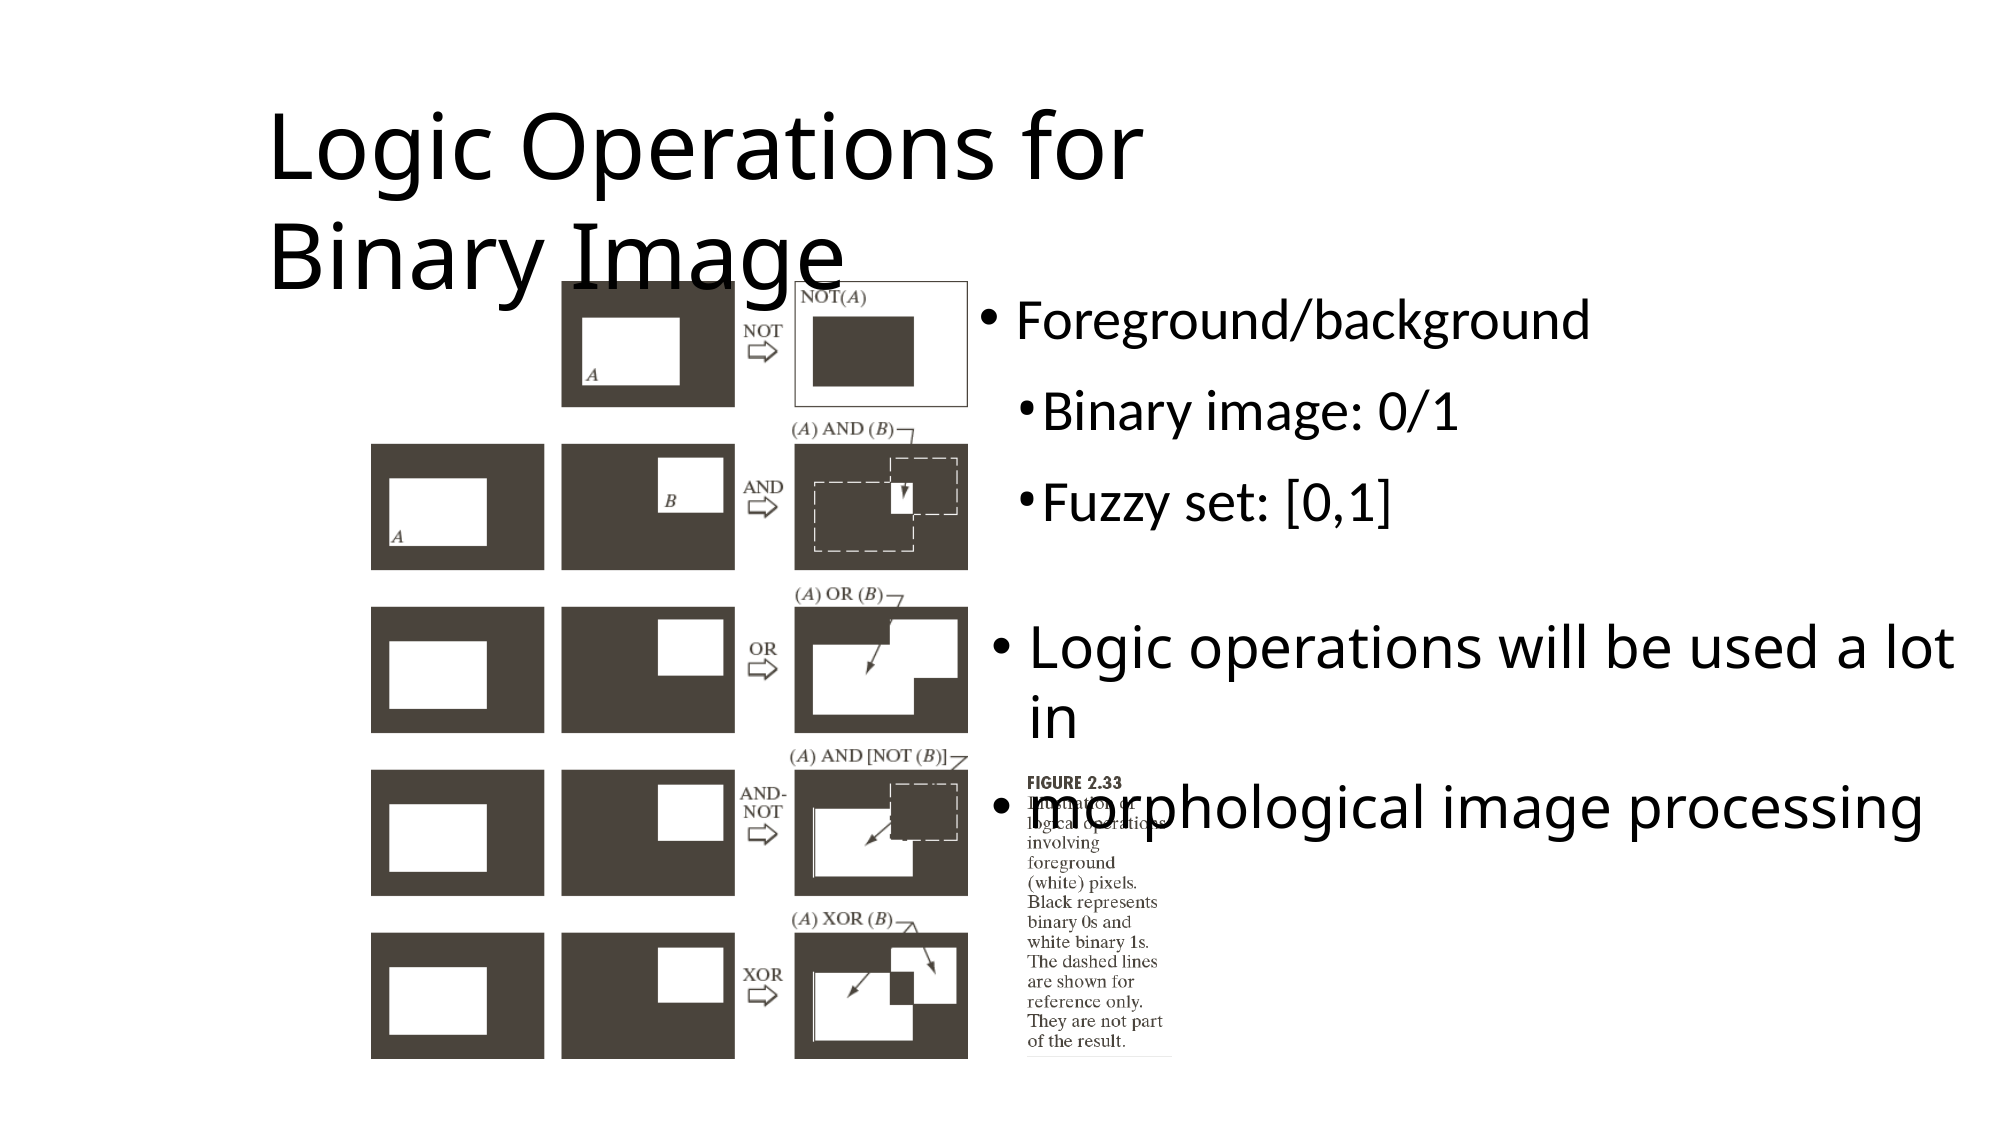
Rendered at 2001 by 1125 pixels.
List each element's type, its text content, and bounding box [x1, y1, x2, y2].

picture [1027, 776, 1172, 1058]
title Logic Operations for Binary Image [264, 85, 1319, 308]
list Foreground/background Binary image: 0/1 Fuzzy set: [0,1] Logic operations will be used a lot in morphological image processing [327, 279, 2000, 919]
picture [371, 281, 968, 1059]
